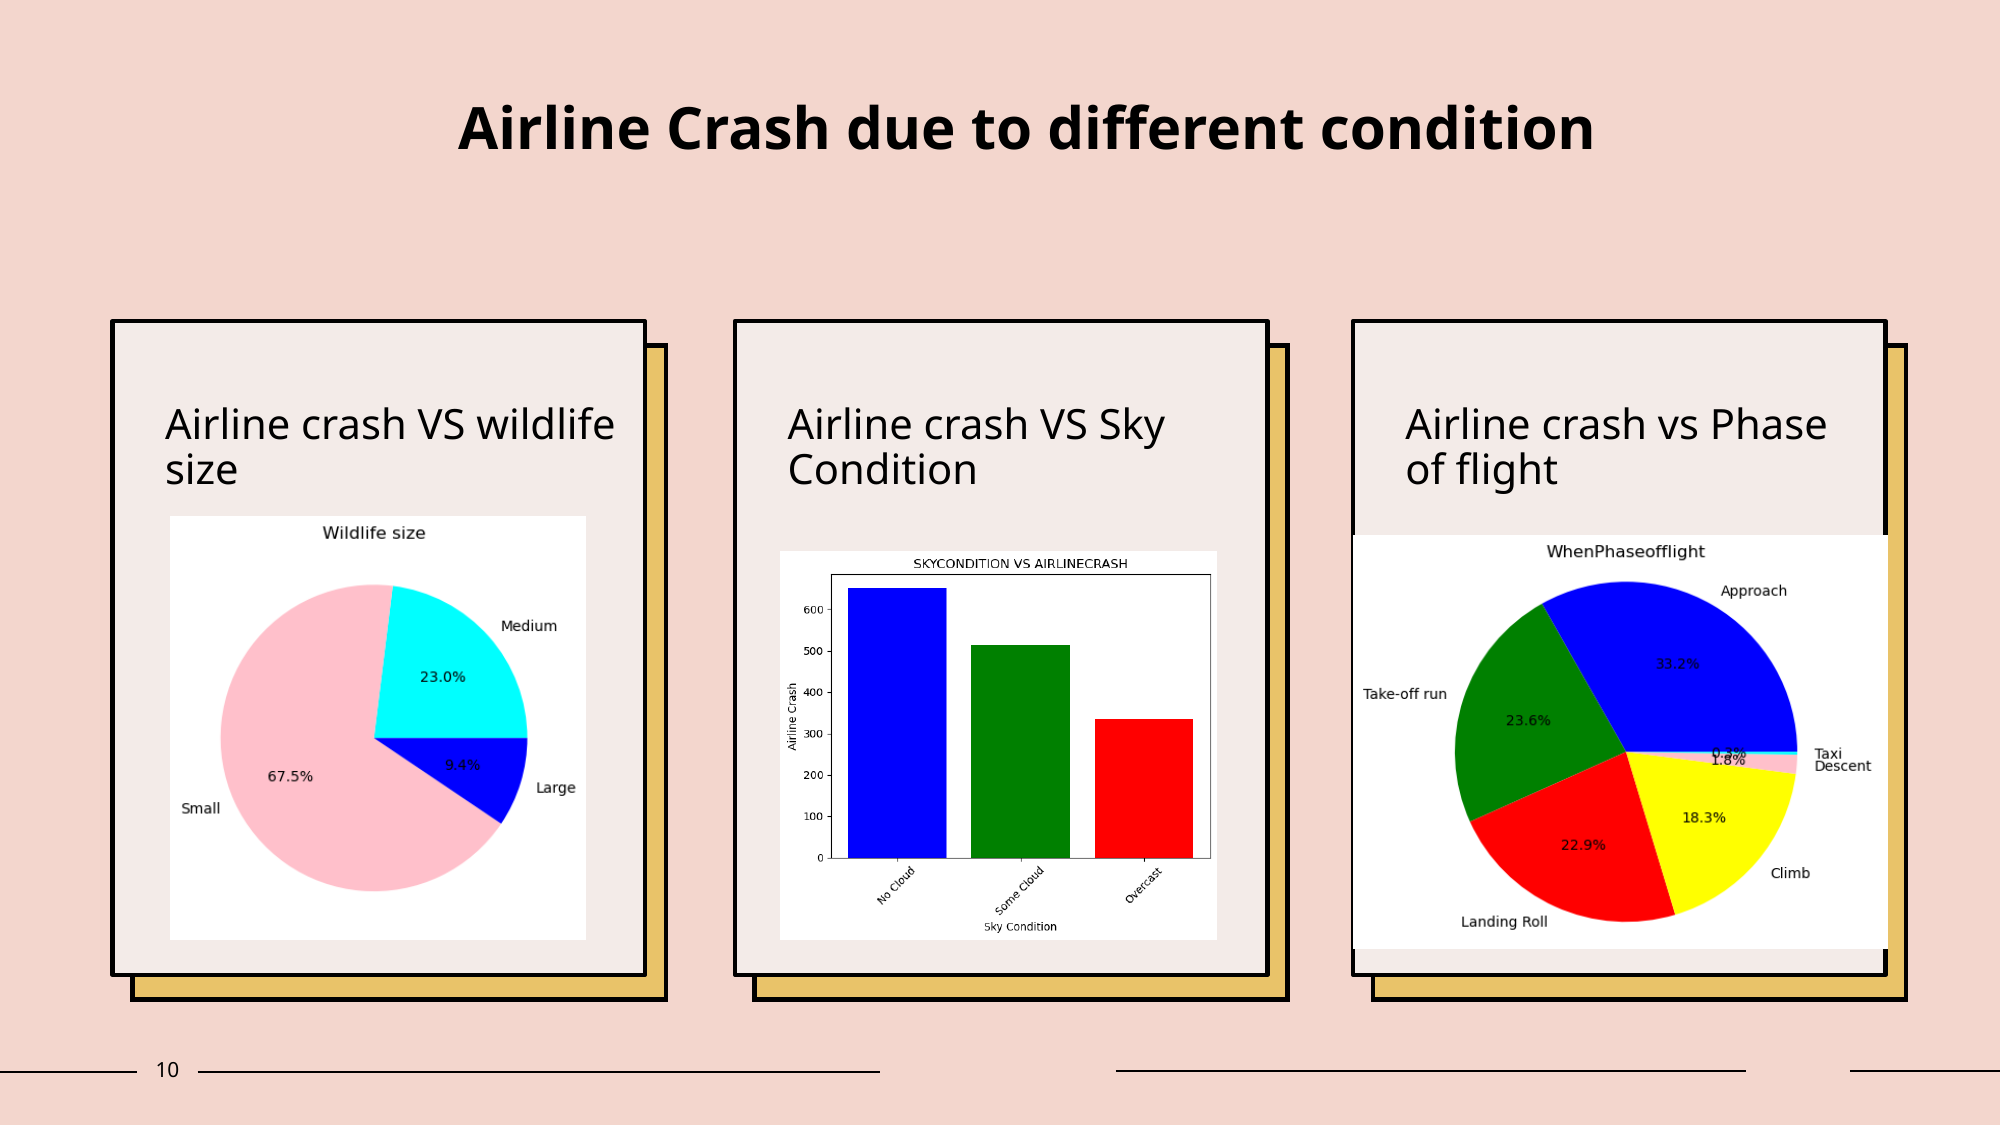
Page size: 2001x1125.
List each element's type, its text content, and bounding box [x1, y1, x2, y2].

slide_number 10 [137, 1050, 198, 1091]
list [1353, 535, 1888, 949]
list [170, 516, 586, 940]
list Airline crash VS Sky Condition [733, 319, 1270, 977]
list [780, 552, 1217, 940]
list Airline crash VS wildlife size [110, 319, 647, 977]
list Airline crash vs Phase of flight [1351, 319, 1888, 977]
title Airline Crash due to different condition [241, 83, 1813, 262]
